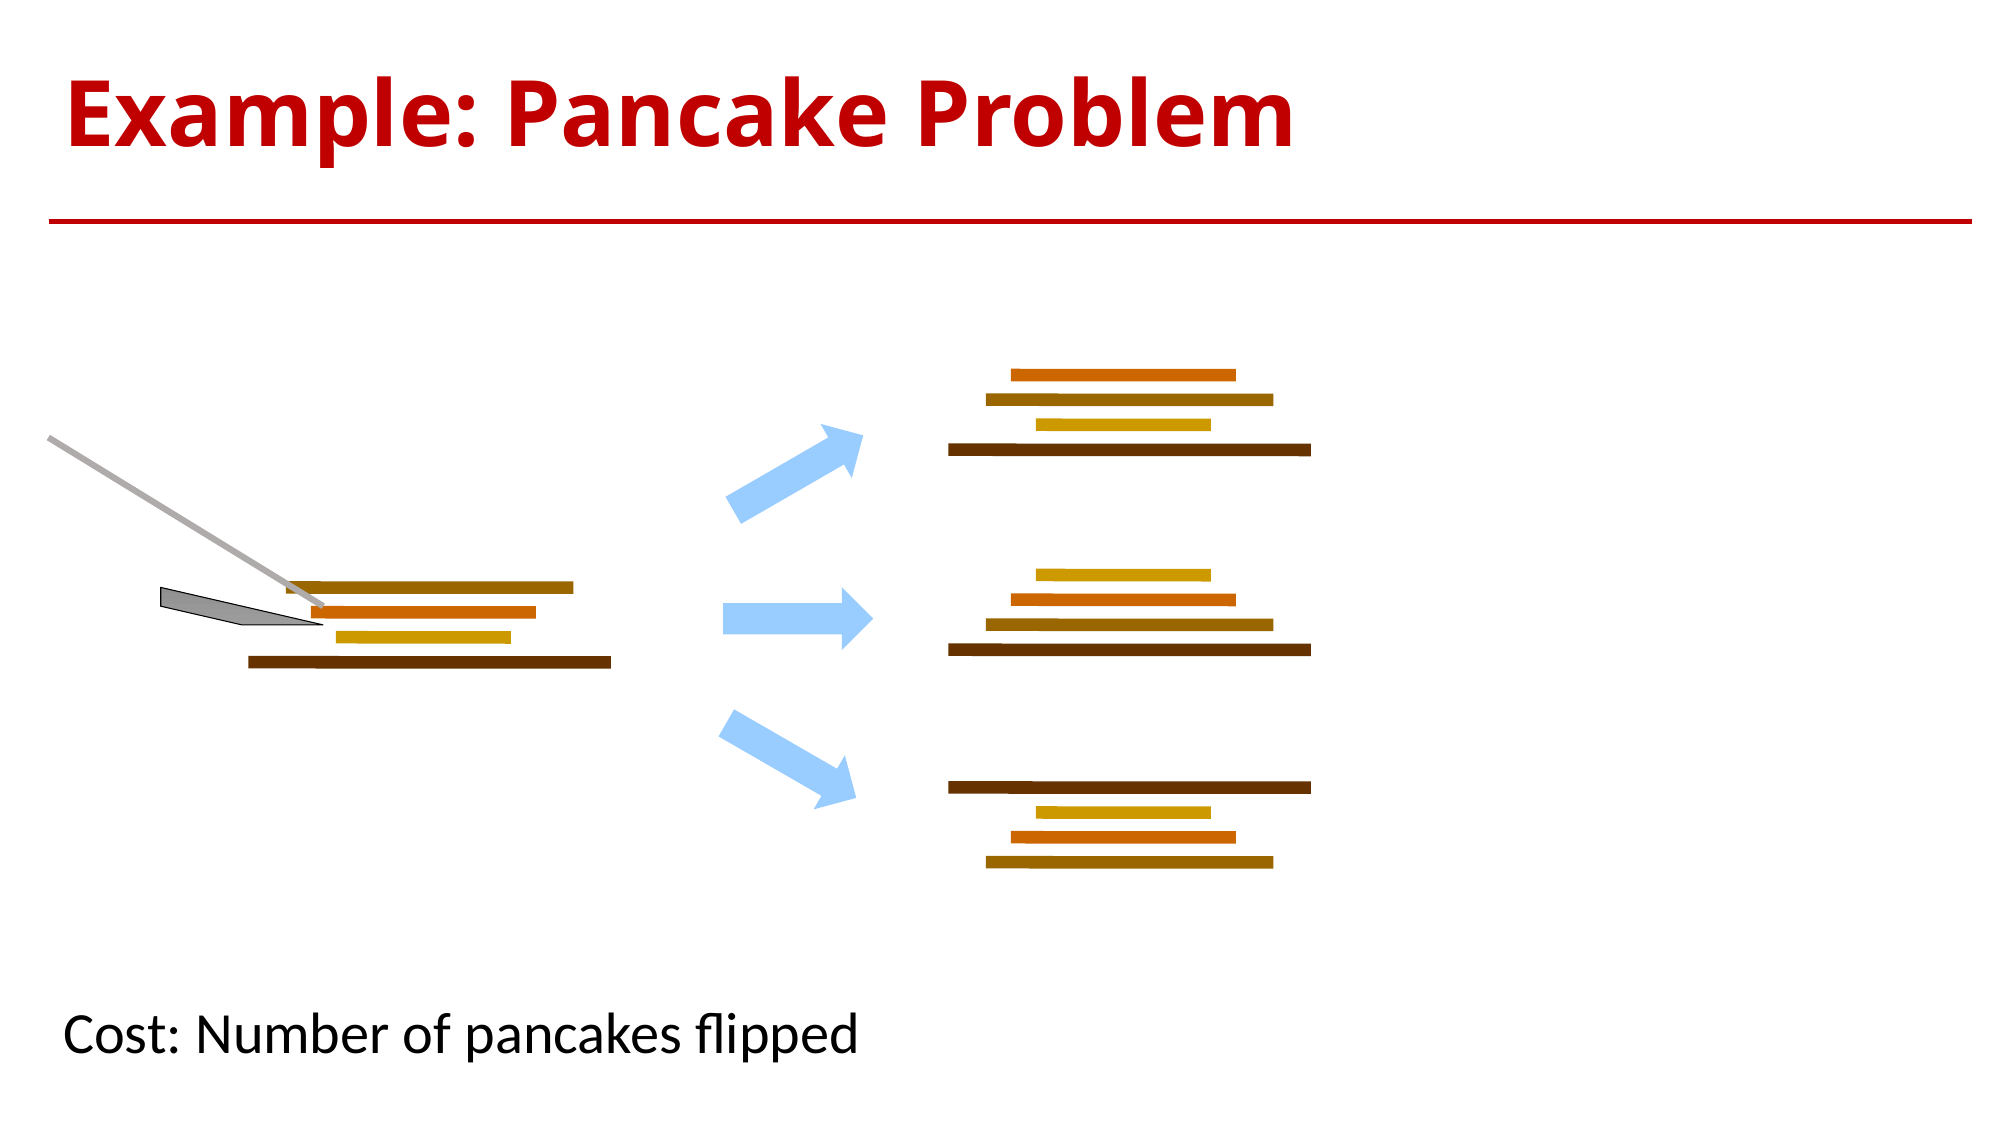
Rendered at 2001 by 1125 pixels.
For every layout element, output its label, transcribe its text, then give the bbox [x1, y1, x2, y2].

text_box Cost: Number of pancakes flipped [48, 987, 1205, 1073]
text_box [724, 422, 865, 526]
title Example: Pancake Problem [48, 41, 1972, 192]
text_box [160, 586, 324, 626]
text_box [722, 584, 875, 653]
text_box [717, 707, 858, 811]
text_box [48, 437, 161, 597]
